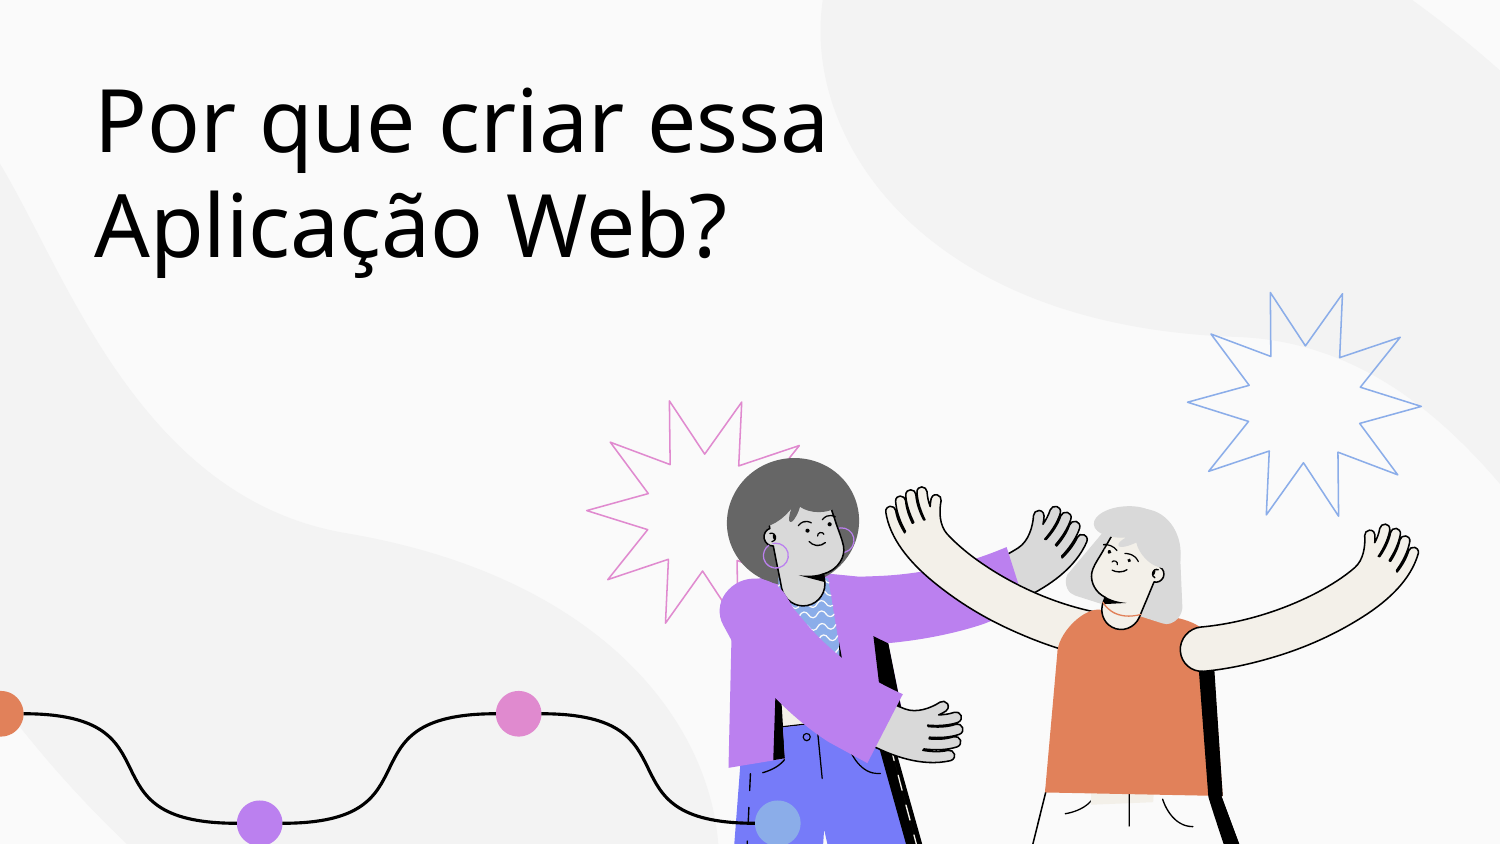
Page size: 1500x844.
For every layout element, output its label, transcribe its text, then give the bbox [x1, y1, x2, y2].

text_box [495, 690, 542, 737]
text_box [23, 713, 238, 824]
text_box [541, 713, 756, 824]
text_box [238, 800, 282, 844]
title Por que criar essa Aplicação Web? [79, 46, 886, 295]
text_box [586, 292, 1422, 844]
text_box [282, 713, 496, 824]
text_box [0, 690, 24, 737]
